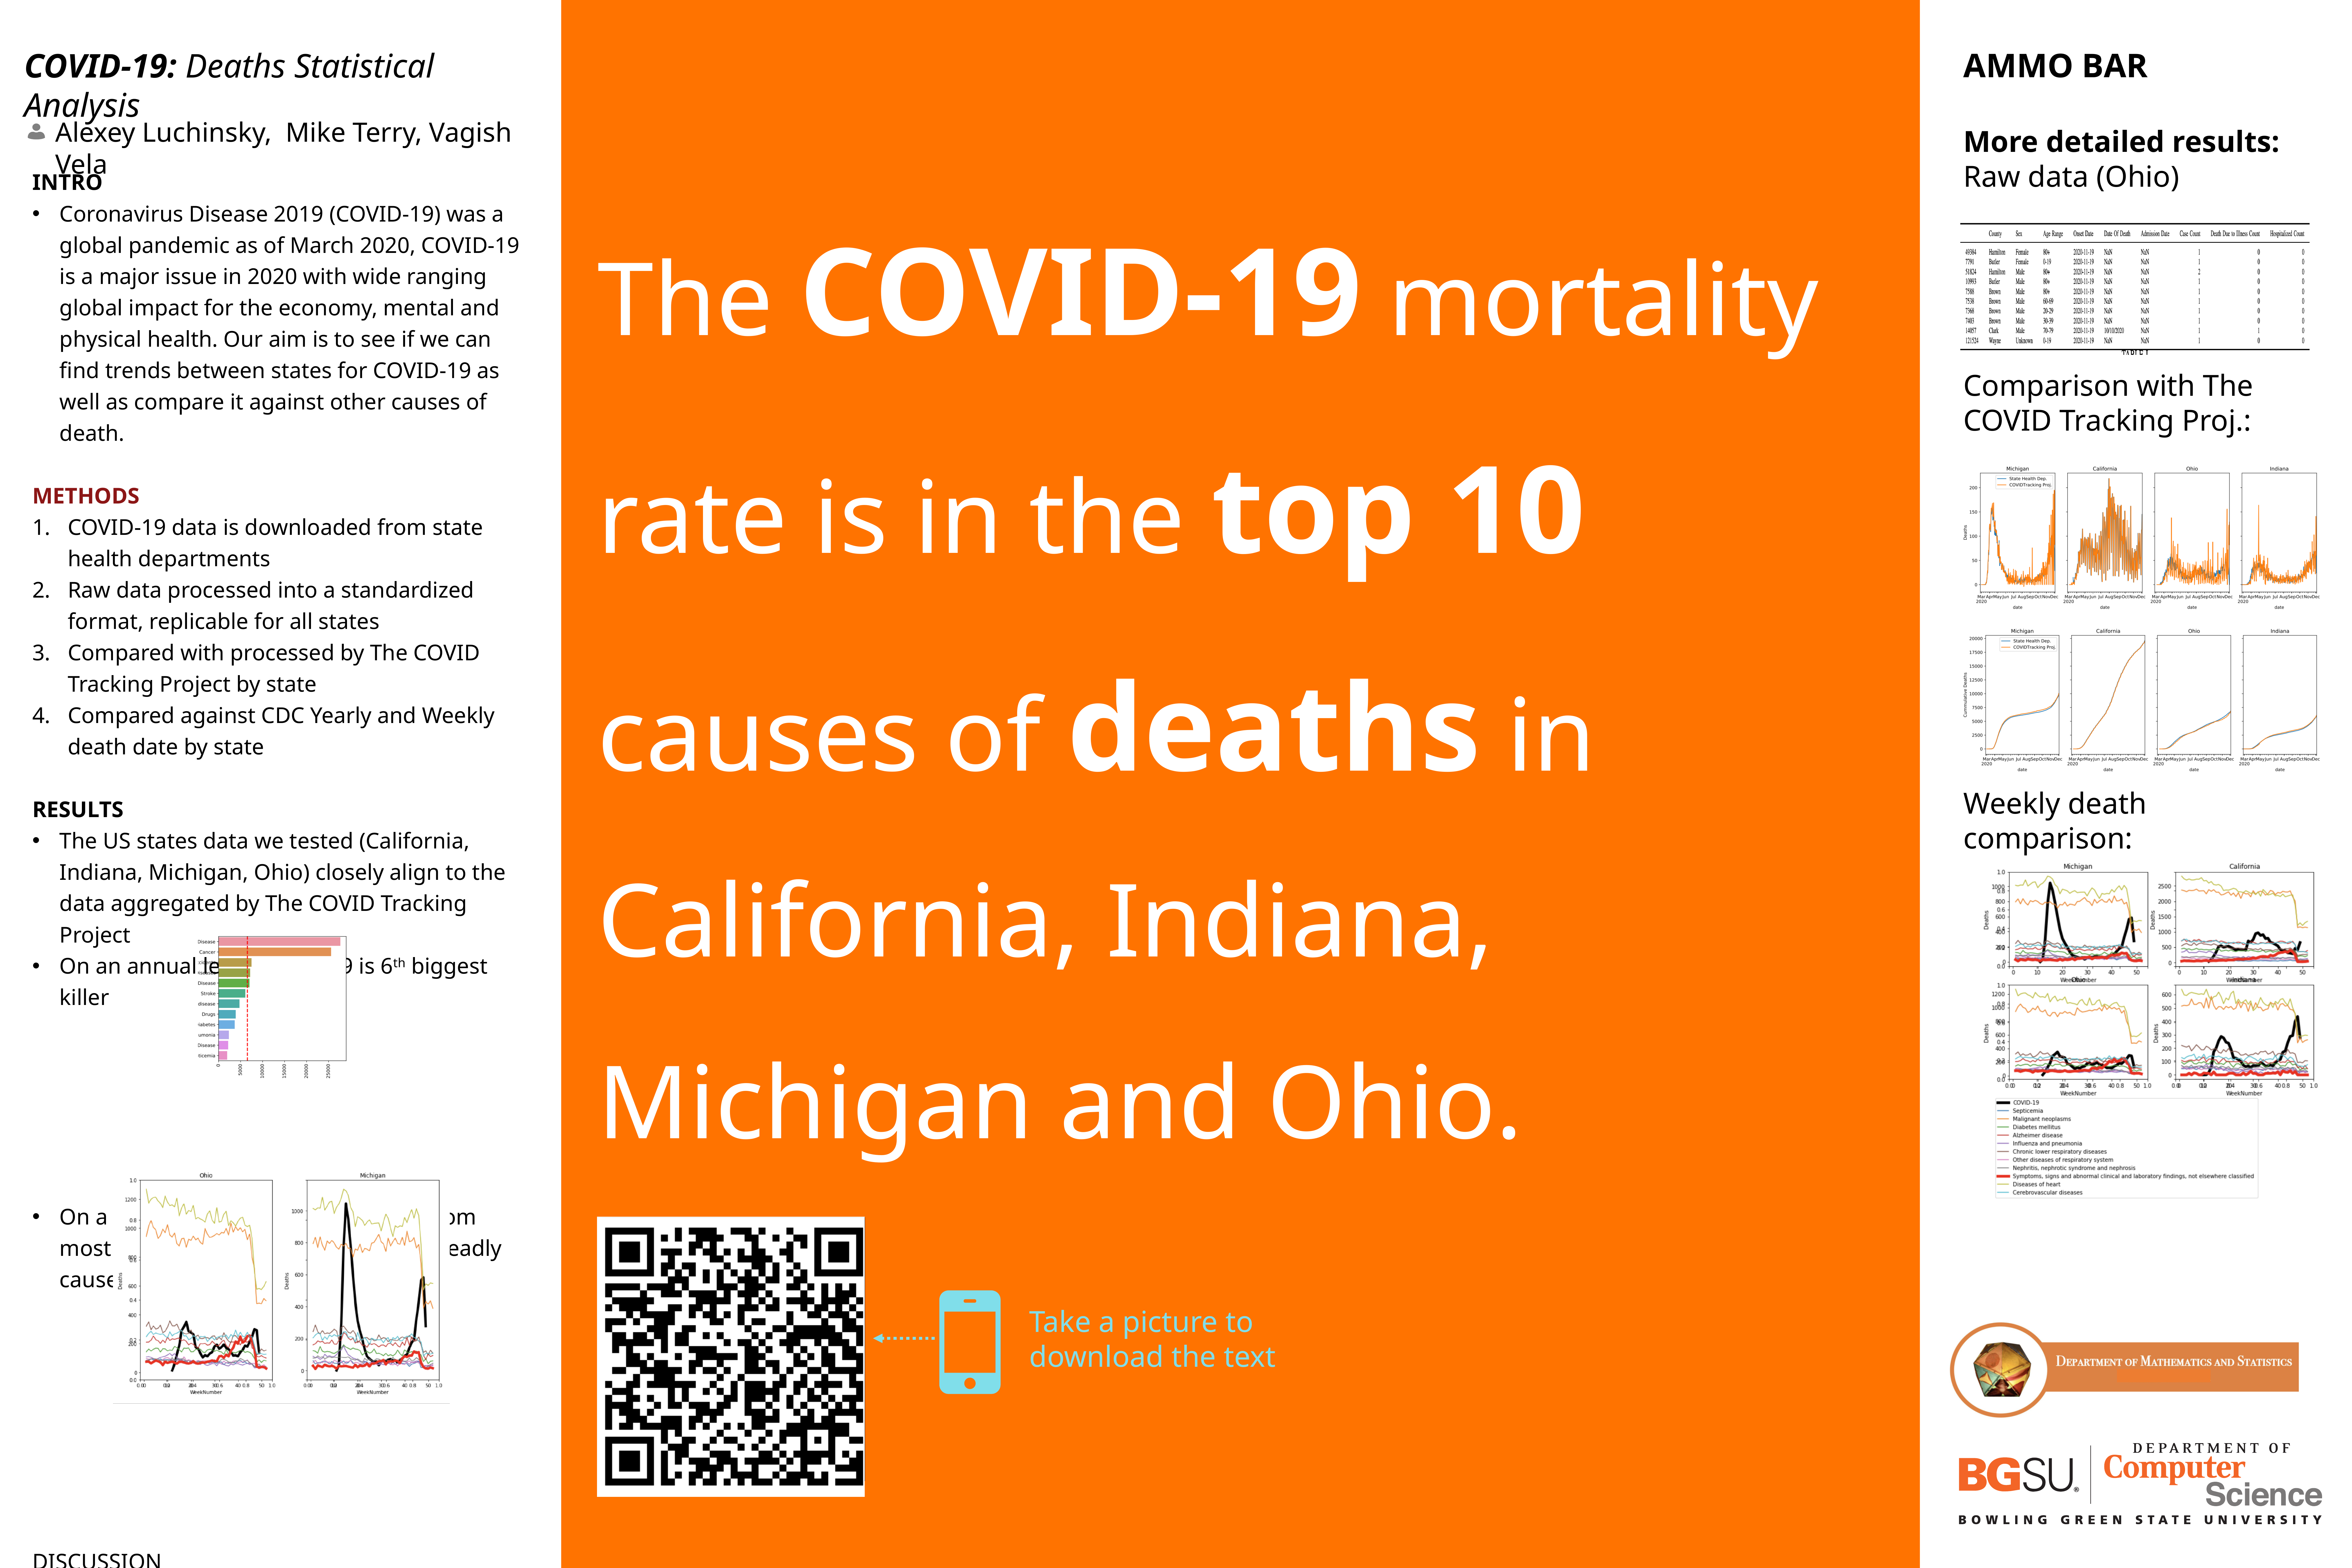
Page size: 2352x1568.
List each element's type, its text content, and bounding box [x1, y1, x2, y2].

picture [1959, 624, 2324, 776]
picture [1978, 859, 2324, 1208]
text_box AMMO BAR More detailed results: Raw data (Ohio) Comparison with The COVID Tracking Proj.: Weekly death comparison: [1959, 614, 2324, 624]
text_box Alexey Luchinsky, Mike Terry, Vagish Vela [51, 113, 555, 181]
text_box Non-Cognitive Predictors of Student Success: A Predictive Validity Comparison Between Domestic and International Students [1920, 0, 2352, 1568]
text_box Non-Cognitive Predictors of Student Success: A Predictive Validity Comparison Between Domestic and International Students [0, 0, 562, 1568]
text_box [28, 132, 45, 140]
picture [597, 1217, 865, 1497]
picture [1959, 462, 2324, 614]
title The COVID-19 mortality rate is in the top 10 causes of deaths in California, Indiana, Michigan and Ohio. [593, 139, 1891, 1008]
text_box [939, 1290, 1001, 1394]
text_box AMMO BAR More detailed results: Raw data (Ohio) Comparison with The COVID Tracking Proj.: Weekly death comparison: [1959, 776, 2324, 1275]
text_box AMMO BAR More detailed results: Raw data (Ohio) Comparison with The COVID Tracking Proj.: Weekly death comparison: [1959, 42, 2324, 462]
picture [1959, 1443, 2324, 1527]
text_box Take a picture to download the text [1025, 1301, 1410, 1375]
picture [1943, 1317, 2305, 1419]
picture [1954, 218, 2313, 355]
text_box COVID-19: Deaths Statistical Analysis [20, 43, 555, 126]
text_box INTRO Coronavirus Disease 2019 (COVID-19) was a global pandemic as of March 2020, COVID-19 is a major issue in 2020 with wide ranging global impact for the economy, mental and physical health. Our aim is to see if we can find trends between states for COVID-19 as well as compare it against other causes of death. METHODS COVID-19 data is downloaded from state health departments Raw data processed into a standardized format, replicable for all states Compared with processed by The COVID Tracking Project by state Compared against CDC Yearly and Weekly death date by state RESULTS The US states data we tested (California, Indiana, Michigan, Ohio) closely align to the data aggregated by The COVID Tracking Project On an annual level COVID-19 is 6th biggest killer On a weekly level, COVID-19 ranges from mostly being the 3rd biggest to most deadly cause DISCUSSION What do the abnormal symptoms mean? [28, 161, 532, 1568]
picture [198, 917, 362, 1081]
text_box [32, 123, 41, 131]
picture [113, 1168, 450, 1404]
